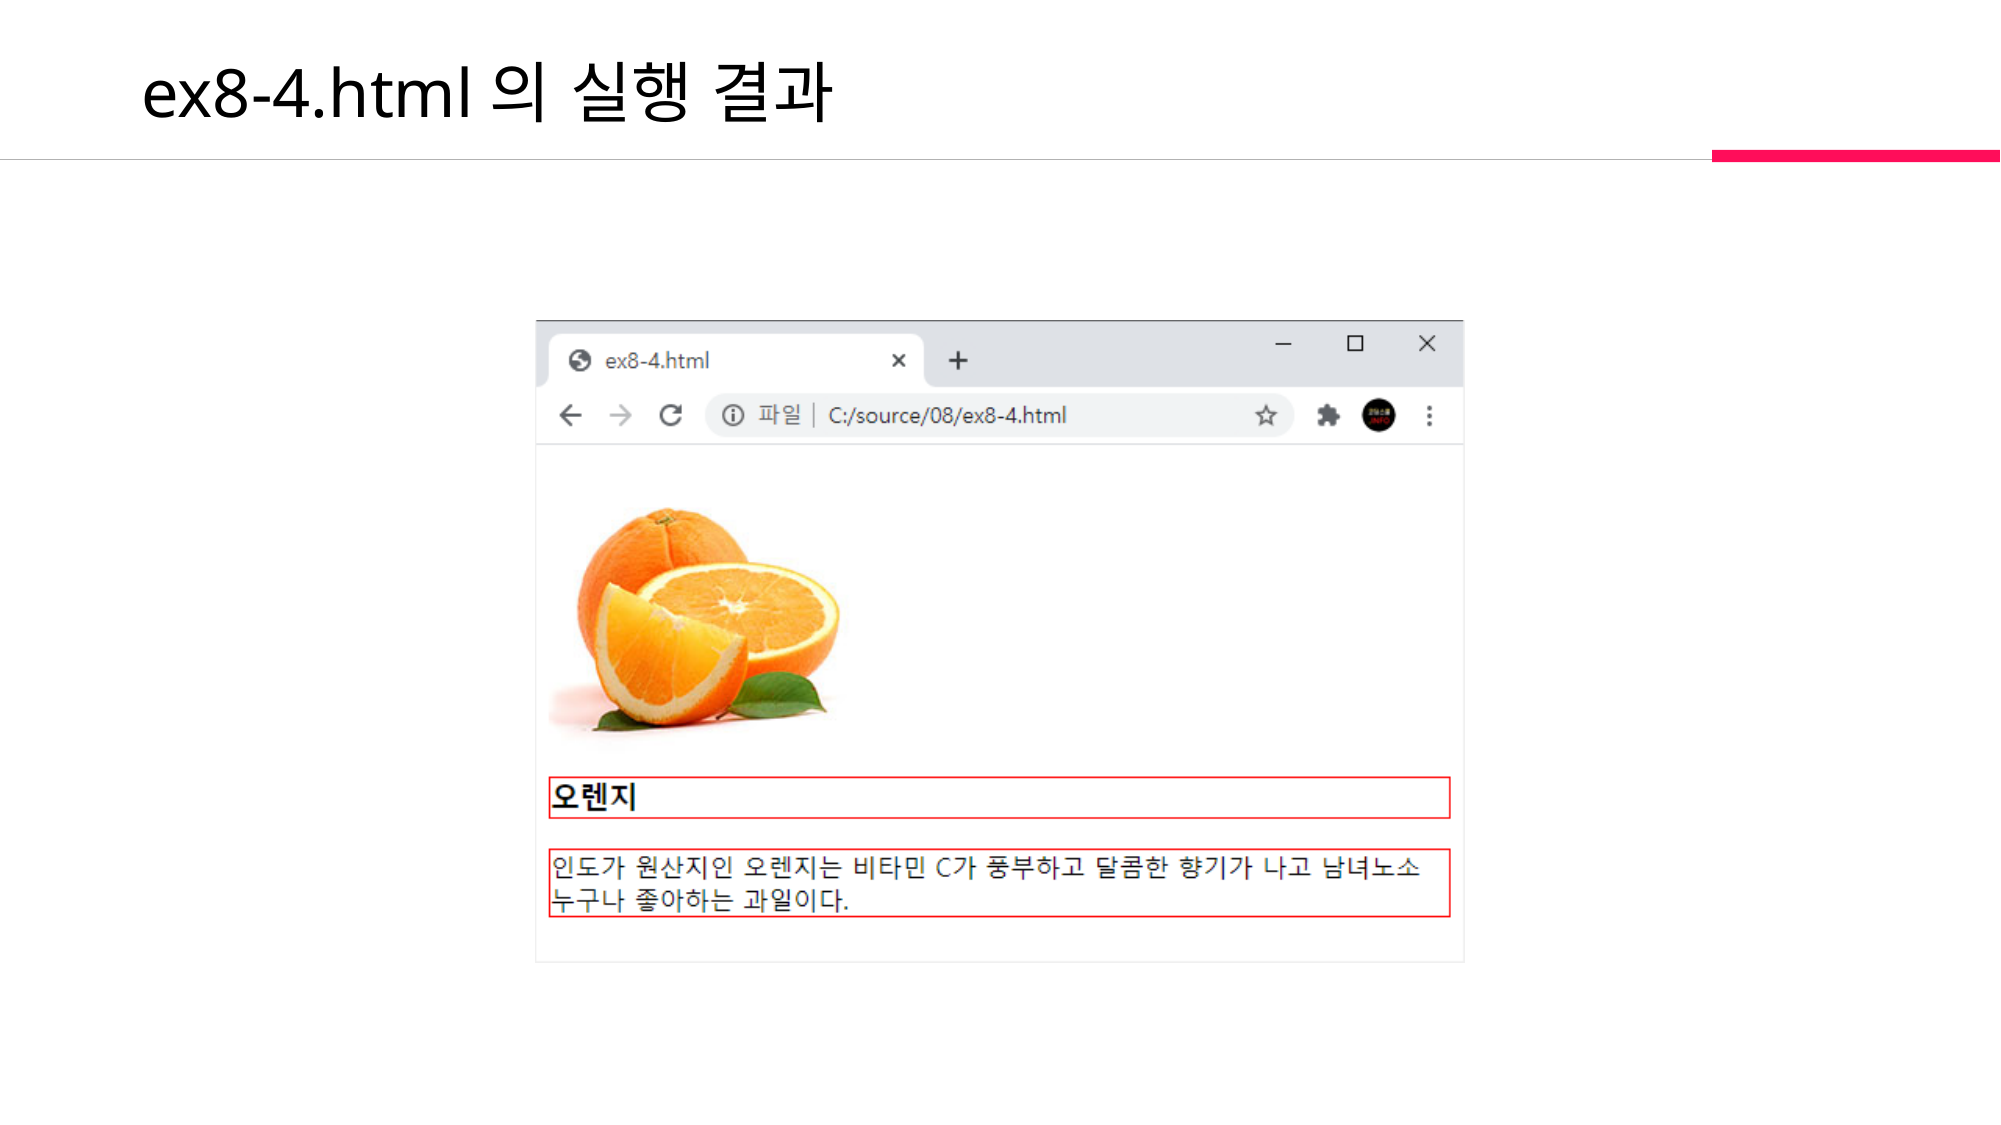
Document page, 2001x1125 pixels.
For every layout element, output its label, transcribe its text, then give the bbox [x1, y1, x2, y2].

text_box [1711, 149, 2000, 159]
text_box ex8-4.html의 실행 결과 [126, 43, 1148, 139]
picture [535, 320, 1465, 963]
